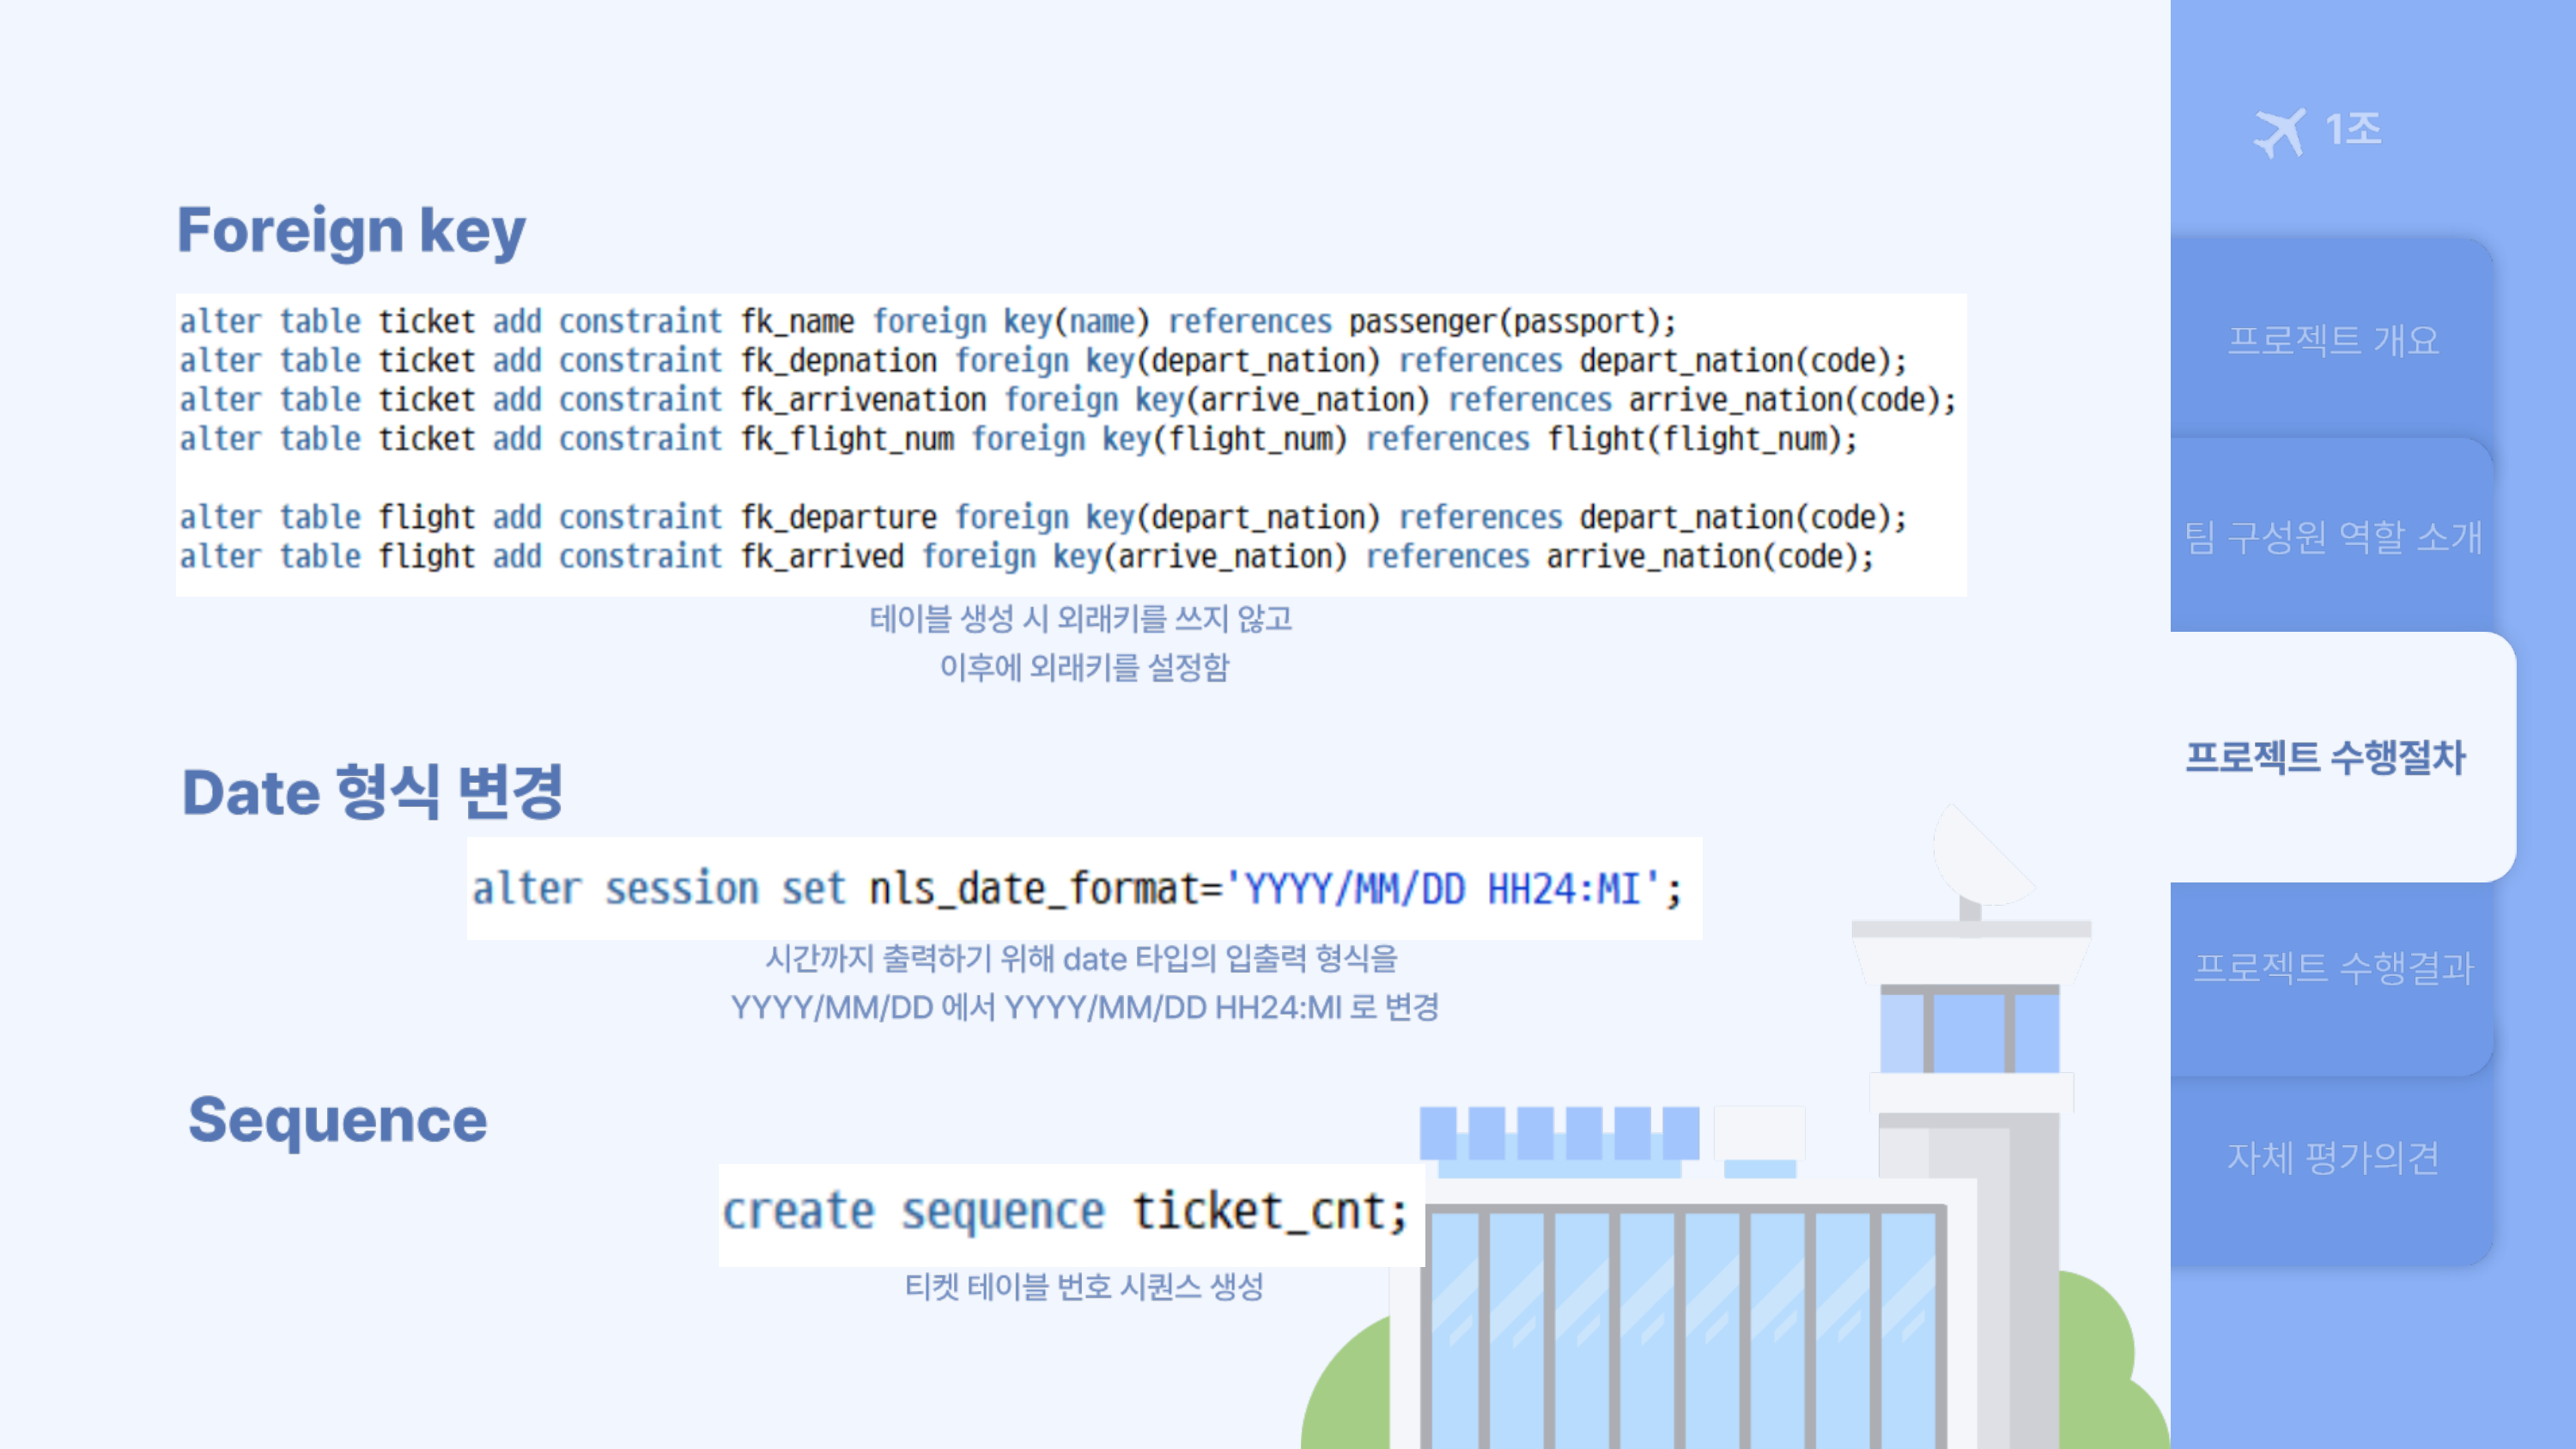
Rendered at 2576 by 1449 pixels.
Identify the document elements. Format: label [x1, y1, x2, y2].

text_box [467, 837, 1703, 940]
picture [179, 1066, 518, 1193]
picture [748, 1260, 1279, 1322]
picture [2172, 725, 2486, 801]
text_box [1301, 803, 2172, 1449]
text_box [2178, 888, 2494, 1077]
picture [167, 176, 554, 294]
text_box [2175, 438, 2494, 631]
text_box [719, 1164, 1425, 1267]
picture [172, 739, 592, 858]
picture [748, 592, 1308, 702]
text_box [0, 0, 2171, 1449]
picture [721, 932, 1453, 1042]
text_box [2241, 88, 2505, 172]
text_box [2175, 632, 2518, 882]
text_box [2178, 1082, 2494, 1266]
picture [2171, 112, 2576, 1393]
text_box [176, 294, 1967, 597]
text_box [2175, 238, 2494, 438]
